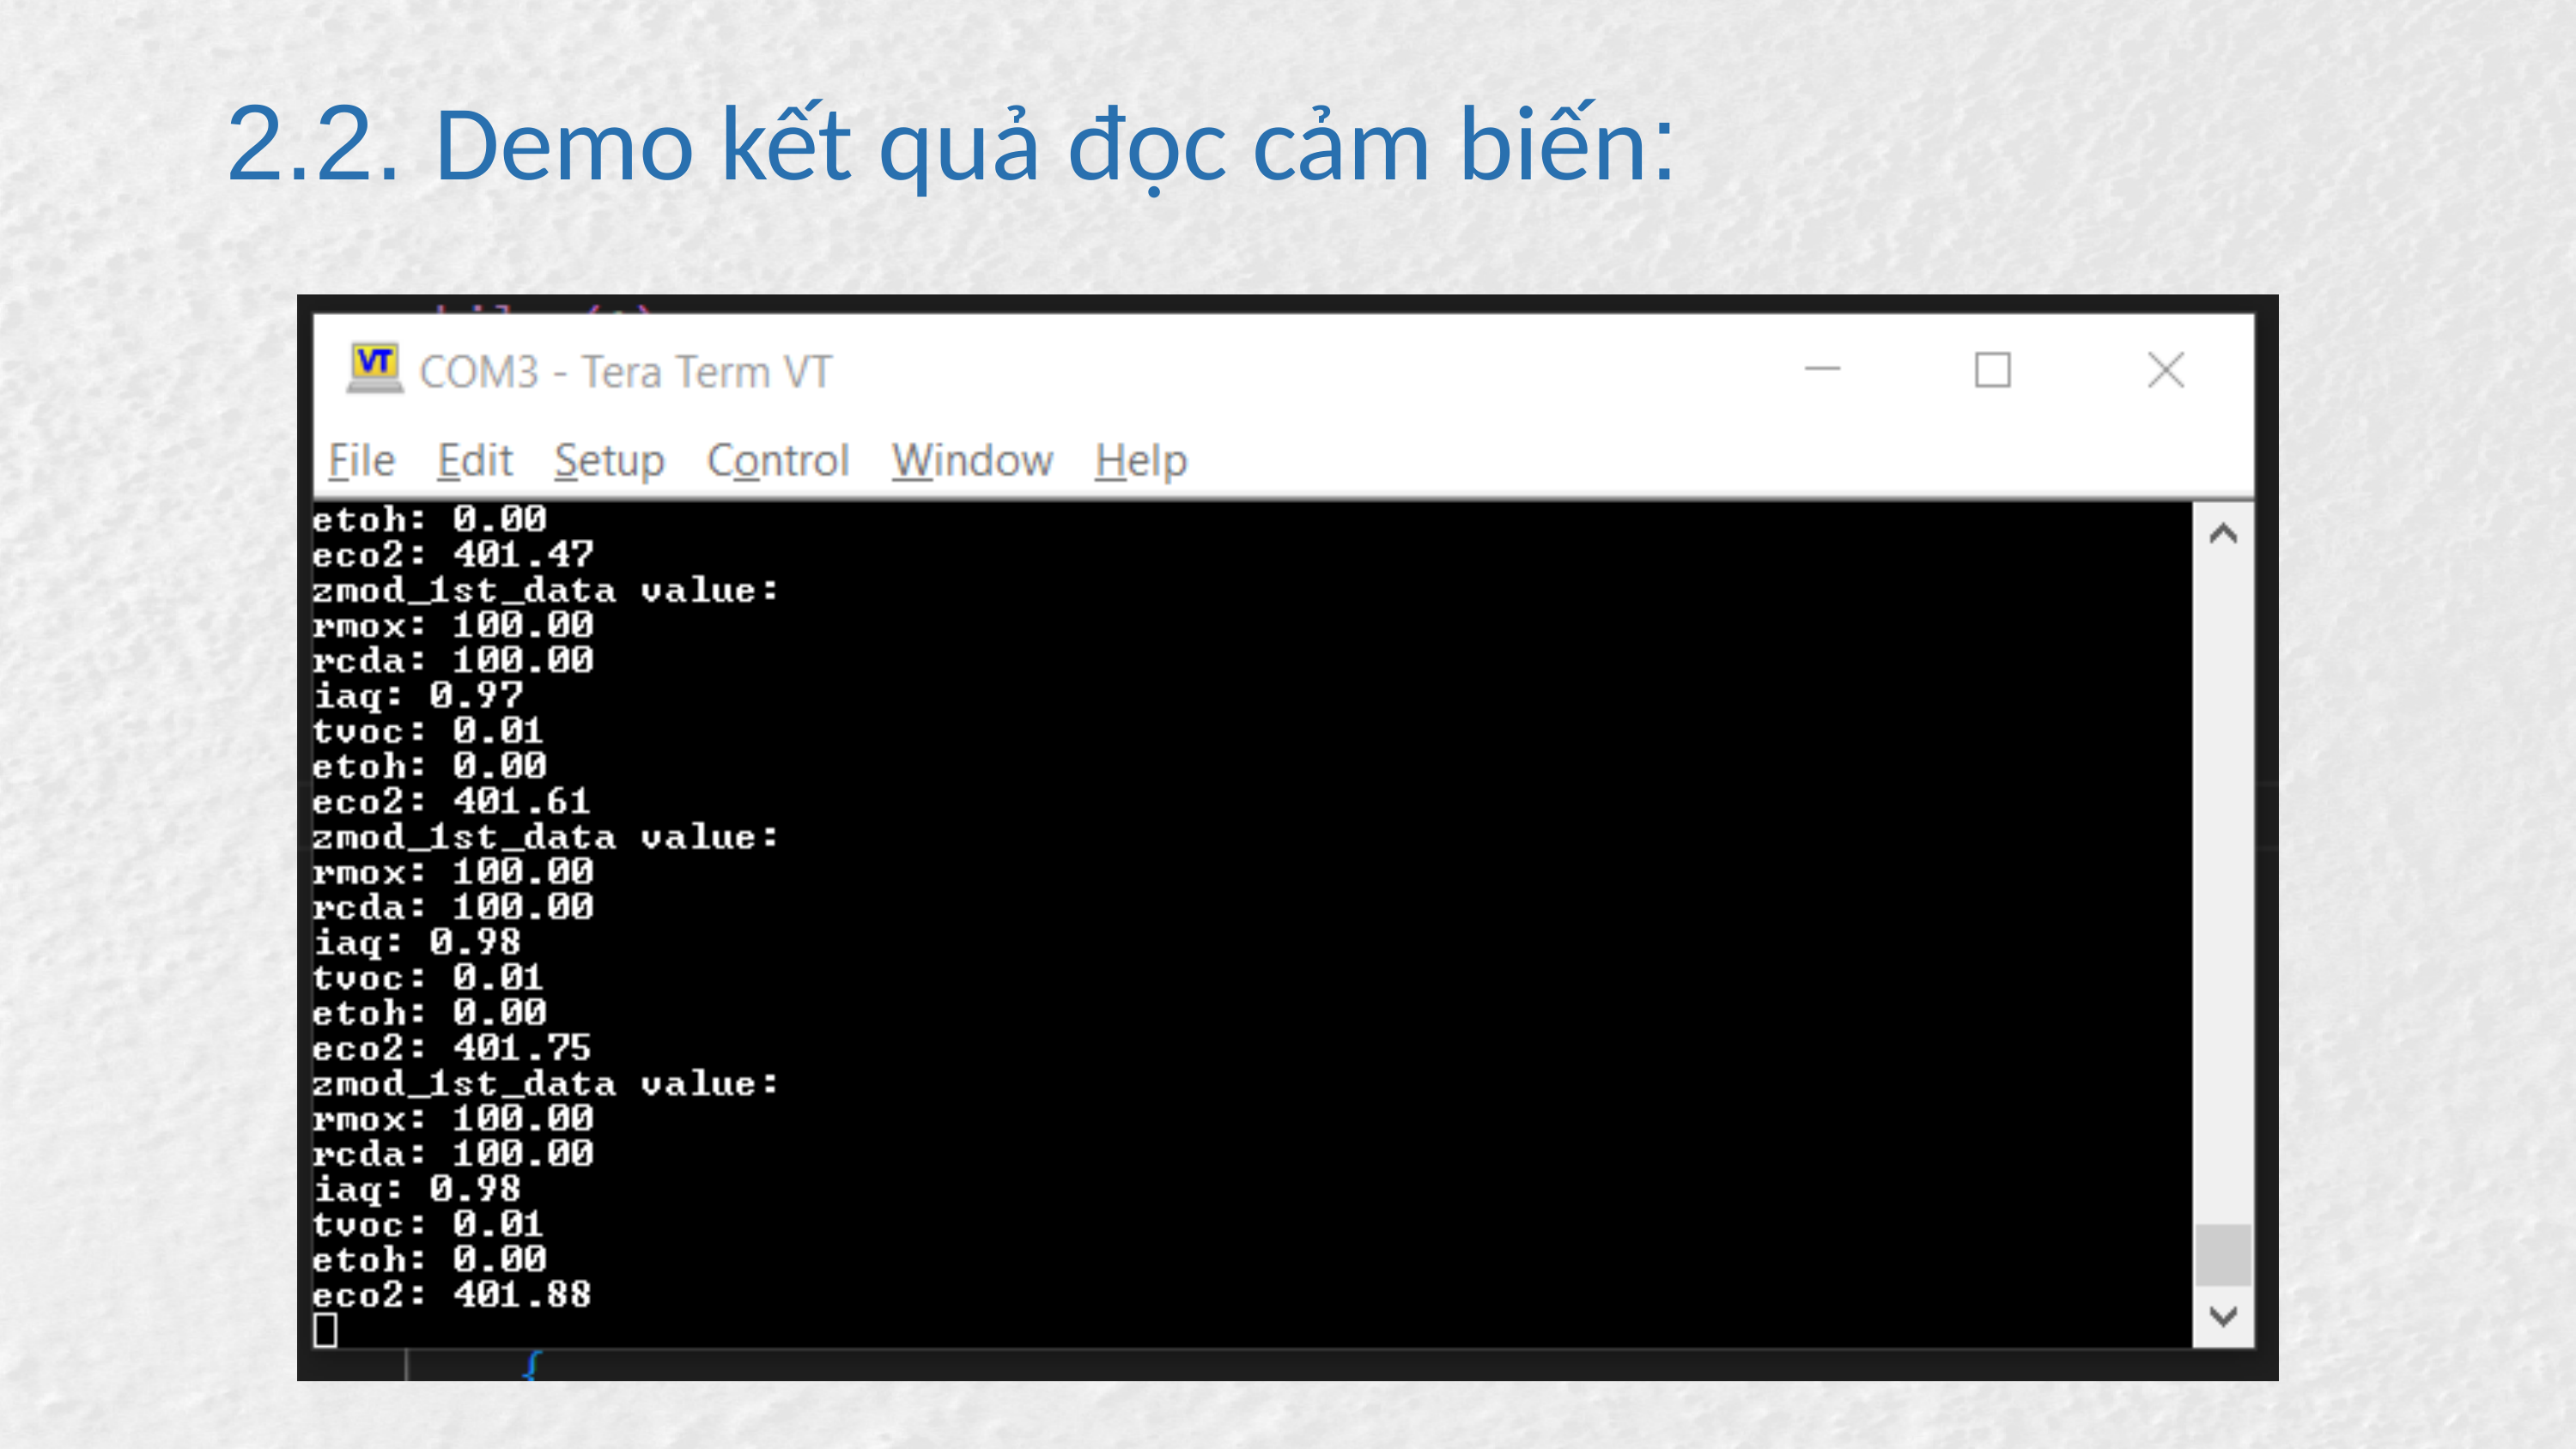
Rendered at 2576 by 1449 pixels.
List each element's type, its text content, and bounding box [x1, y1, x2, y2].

text_box 2.2. Demo kết quả đọc cảm biến: [225, 5, 2413, 202]
text_box [0, 0, 2576, 1449]
picture [297, 294, 2279, 1381]
